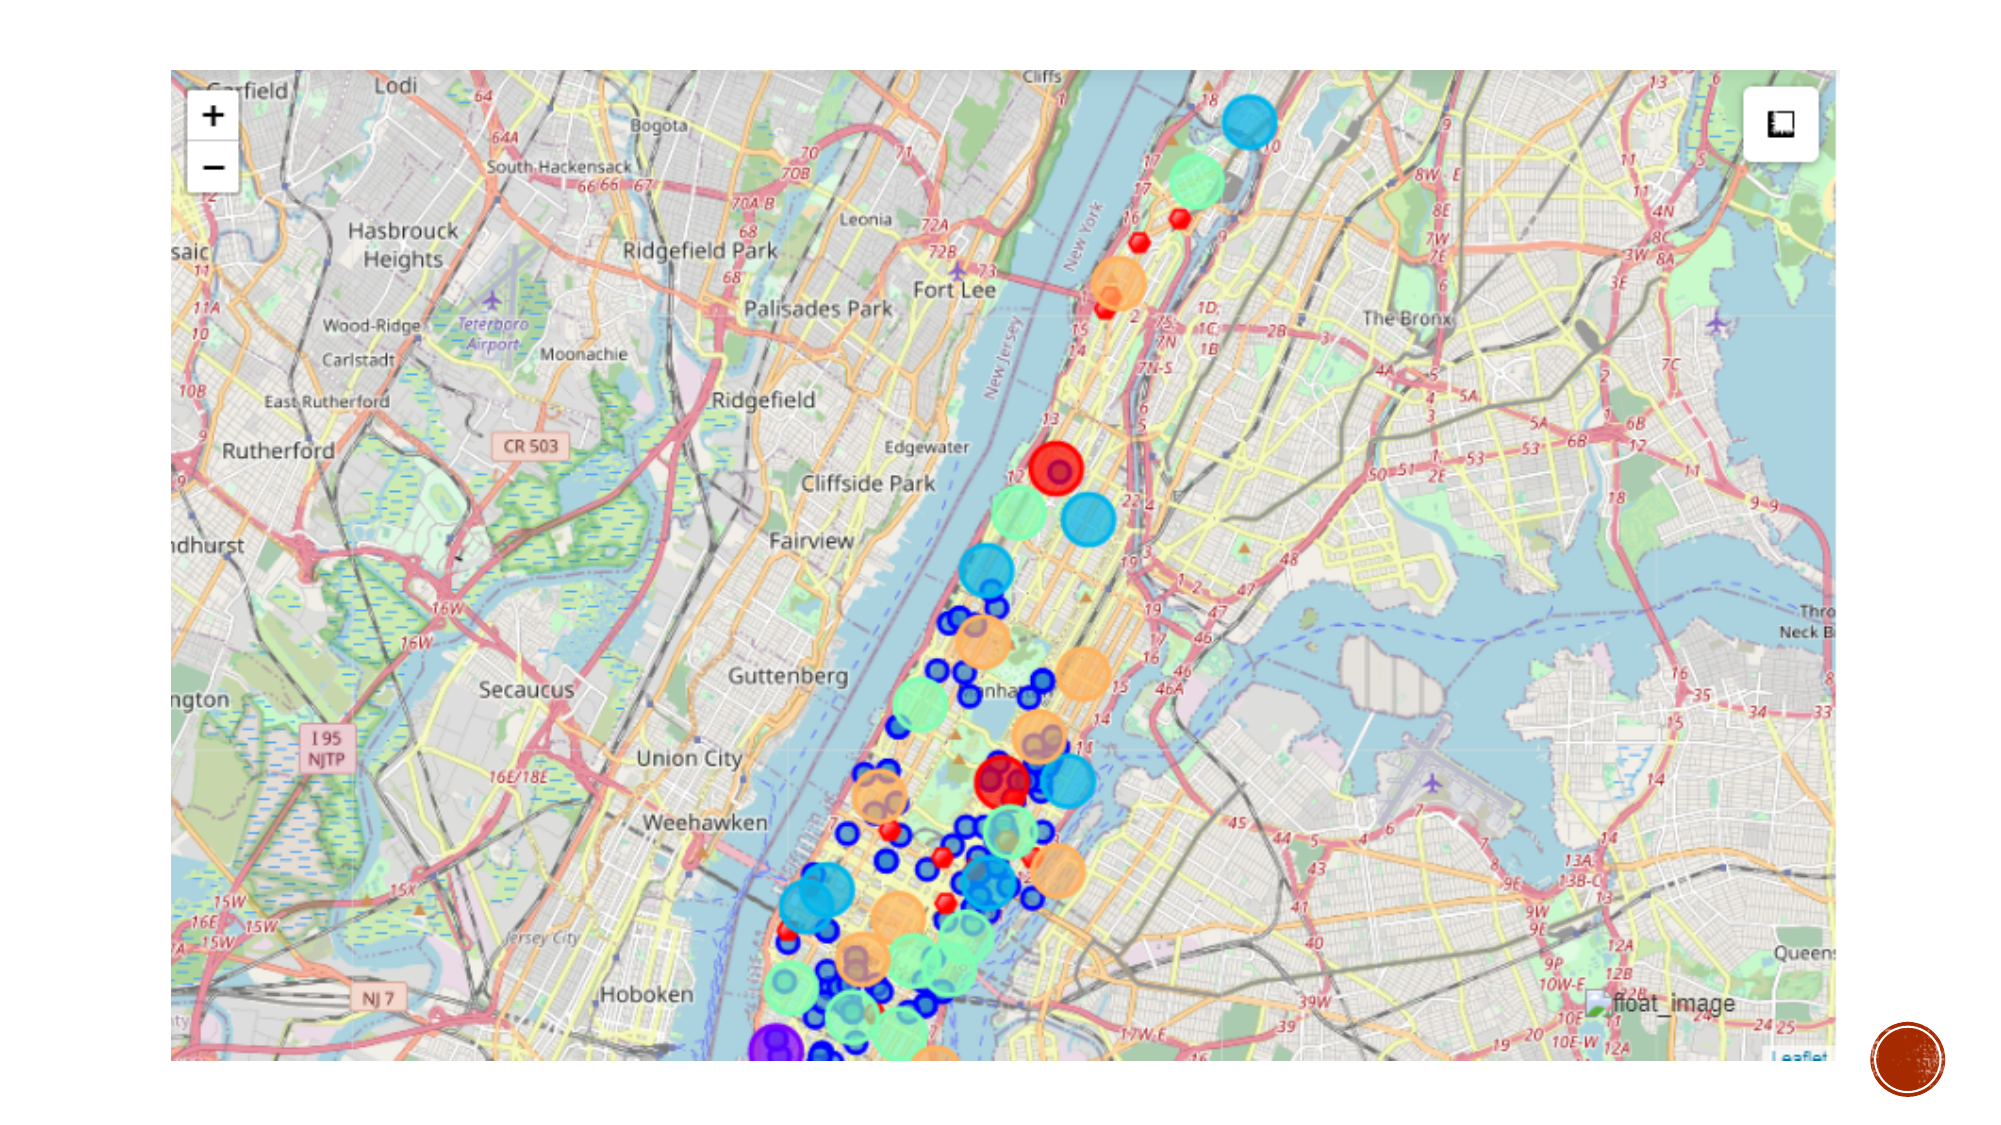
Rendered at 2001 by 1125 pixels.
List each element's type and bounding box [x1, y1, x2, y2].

picture [171, 70, 1840, 1061]
